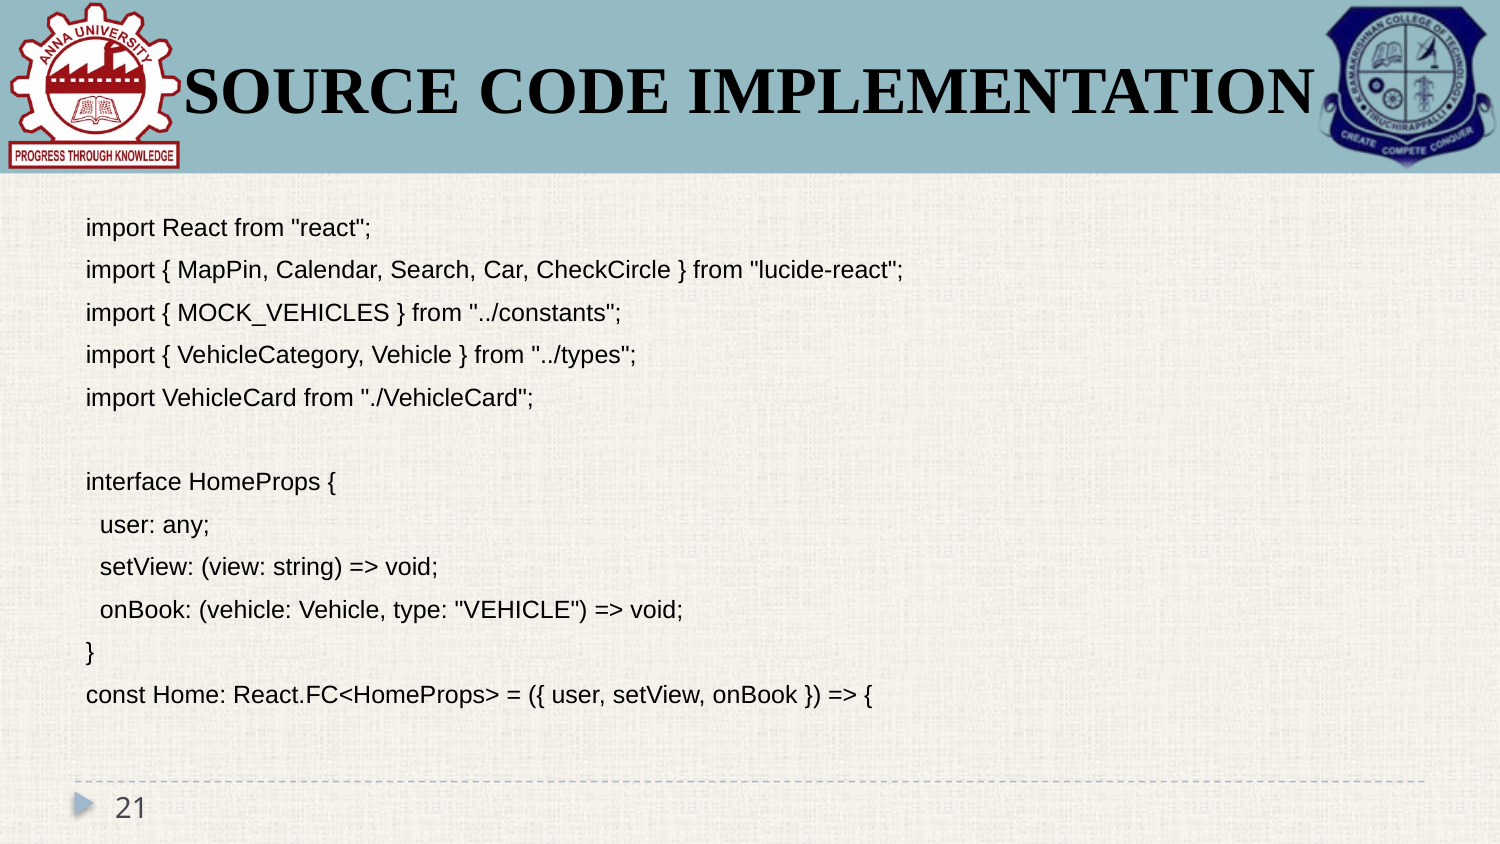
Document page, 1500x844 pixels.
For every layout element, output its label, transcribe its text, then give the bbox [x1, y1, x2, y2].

picture [1315, 1, 1500, 176]
slide_number 21 [100, 782, 426, 827]
picture [5, 1, 182, 170]
list import React from "react"; import { MapPin, Calendar, Search, Car, CheckCircle } from "lucide-react"; import { MOCK_VEHICLES } from "../constants"; import { VehicleCategory, Vehicle } from "../types"; import VehicleCard from "./VehicleCard"; interface HomeProps { user: any; setView: (view: string) => void; onBook: (vehicle: Vehicle, type: "VEHICLE") => void; } const Home: React.FC<HomeProps> = ({ user, setView, onBook }) => { [71, 203, 1439, 778]
title SOURCE CODE IMPLEMENTATION [0, 0, 1500, 174]
